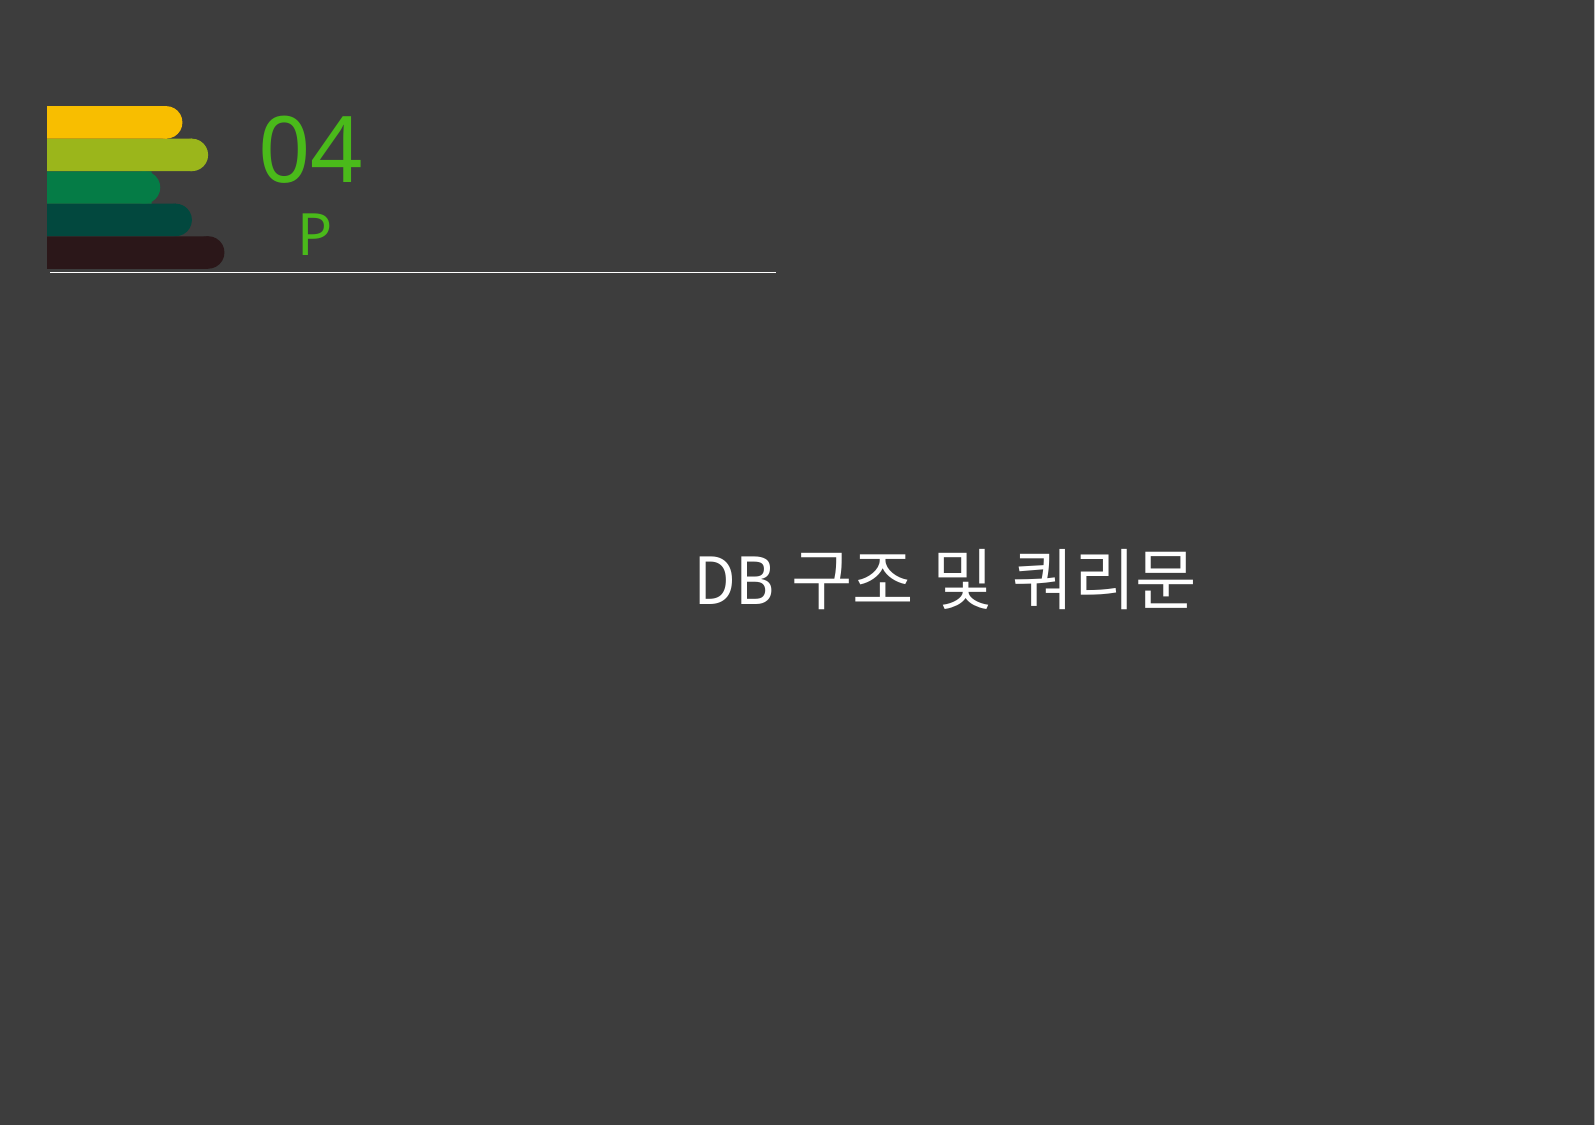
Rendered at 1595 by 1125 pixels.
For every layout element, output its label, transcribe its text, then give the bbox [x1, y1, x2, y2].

text_box 04 [243, 83, 379, 208]
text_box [54, 98, 218, 276]
text_box DB구조 및 쿼리문 [680, 530, 1548, 625]
text_box PRESENTATION [282, 189, 729, 272]
